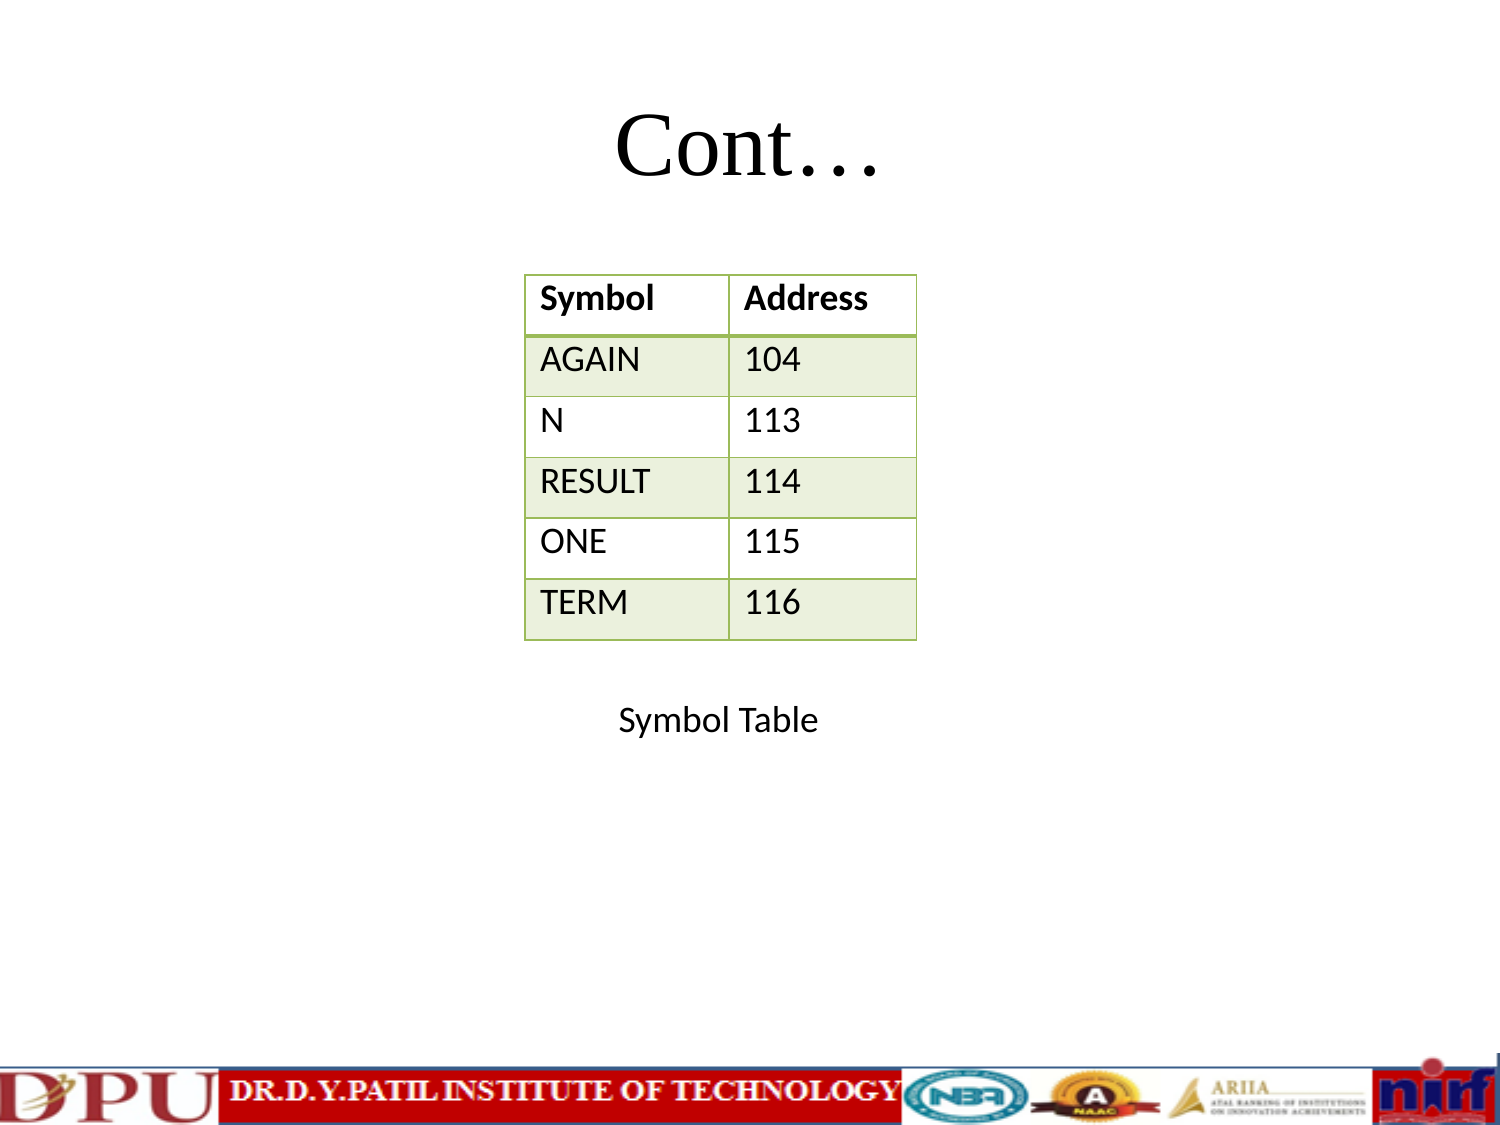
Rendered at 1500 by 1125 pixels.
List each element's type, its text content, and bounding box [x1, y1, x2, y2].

table_cell N [526, 397, 728, 457]
table_cell 104 [730, 338, 916, 396]
text_box Symbol Table [524, 687, 913, 748]
table_header Symbol [526, 276, 728, 334]
table_cell ONE [526, 519, 728, 578]
title Cont… [75, 45, 1425, 233]
table_cell 113 [730, 397, 916, 457]
table_cell RESULT [526, 458, 728, 517]
table_cell AGAIN [526, 338, 728, 396]
table_header Address [730, 276, 916, 334]
table_cell 116 [730, 580, 916, 639]
table_cell 115 [730, 519, 916, 578]
table_cell 114 [730, 458, 916, 517]
table_cell TERM [526, 580, 728, 639]
picture [0, 1052, 1500, 1125]
